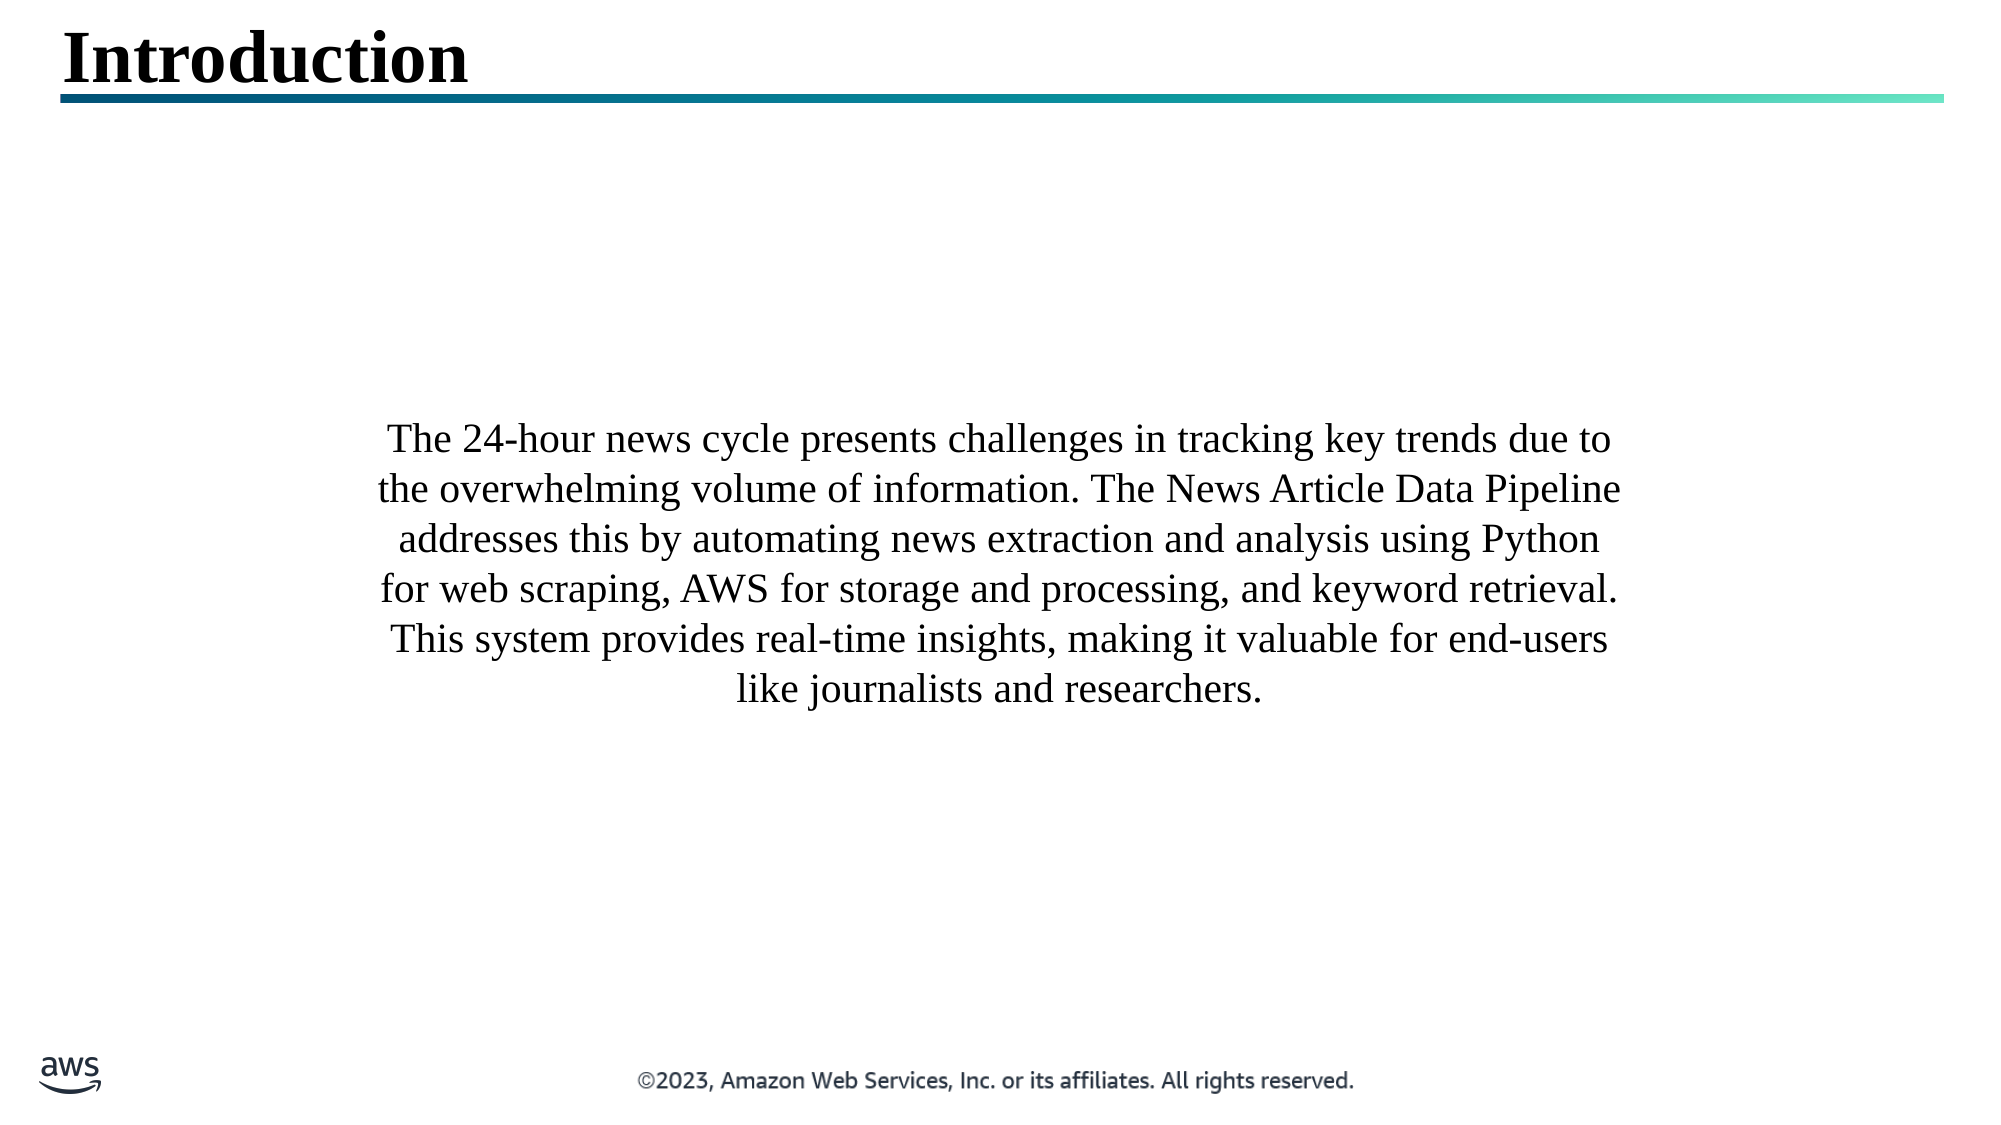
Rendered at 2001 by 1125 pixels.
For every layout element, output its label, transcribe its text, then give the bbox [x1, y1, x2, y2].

picture [1795, 94, 1944, 103]
picture [39, 1057, 101, 1094]
picture [621, 1057, 1378, 1109]
text_box Introduction [47, 0, 1795, 105]
text_box The 24-hour news cycle presents challenges in tracking key trends due to the overwhelming volume of information. The News Article Data Pipeline addresses this by automating news extraction and analysis using Python for web scraping, AWS for storage and processing, and keyword retrieval. This system provides real-time insights, making it valuable for end-users like journalists and researchers. [360, 403, 1640, 719]
